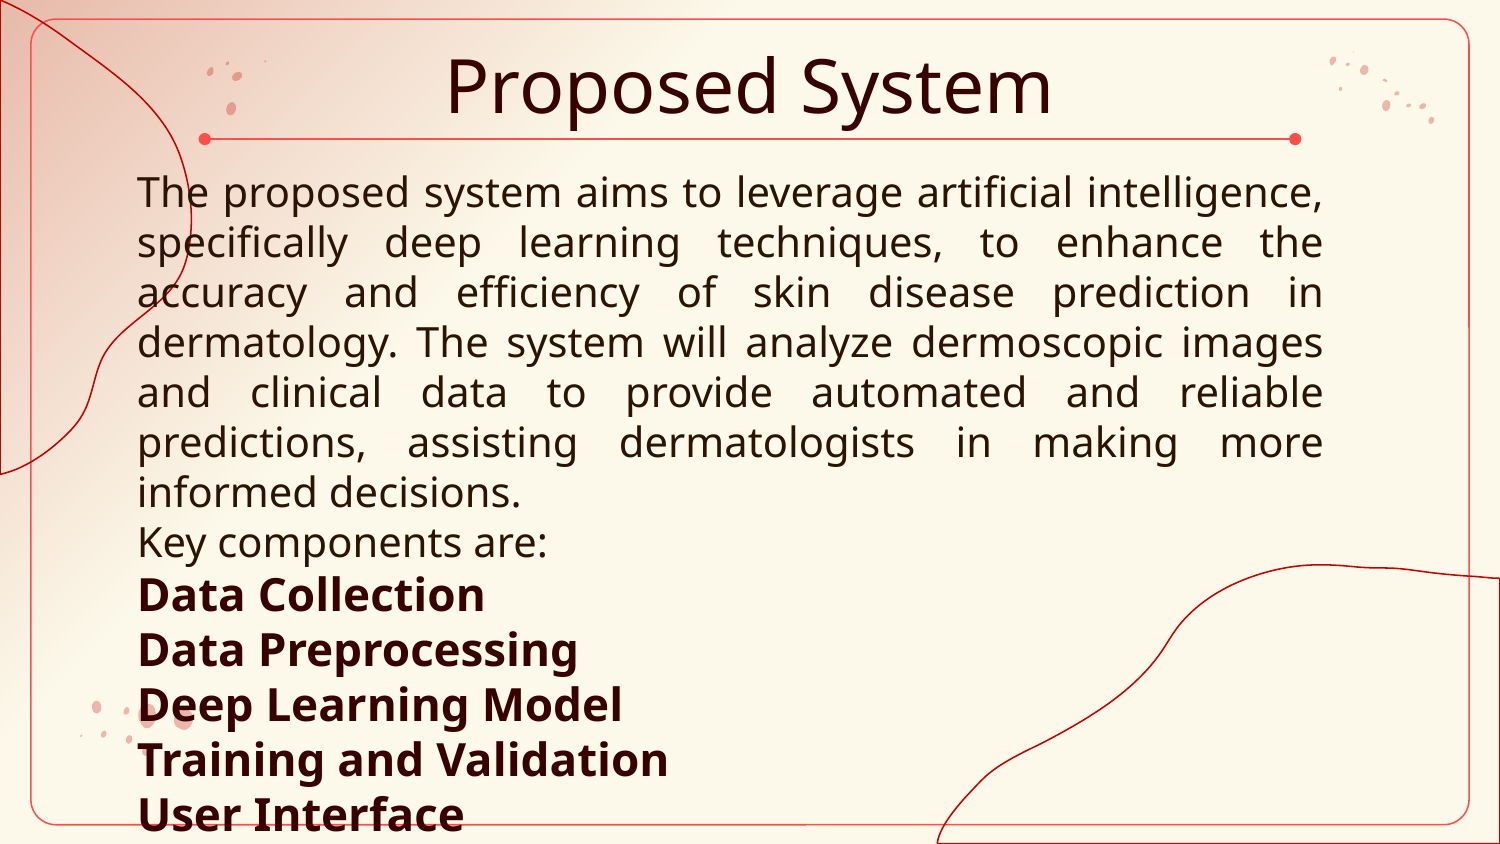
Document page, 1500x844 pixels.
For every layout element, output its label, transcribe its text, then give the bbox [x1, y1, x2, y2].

subtitle The proposed system aims to leverage artificial intelligence, specifically deep learning techniques, to enhance the accuracy and efficiency of skin disease prediction in dermatology. The system will analyze dermoscopic images and clinical data to provide automated and reliable predictions, assisting dermatologists in making more informed decisions. Key components are: Data Collection Data Preprocessing Deep Learning Model Training and Validation User Interface [121, 150, 1340, 503]
title Proposed System [361, 33, 1139, 138]
